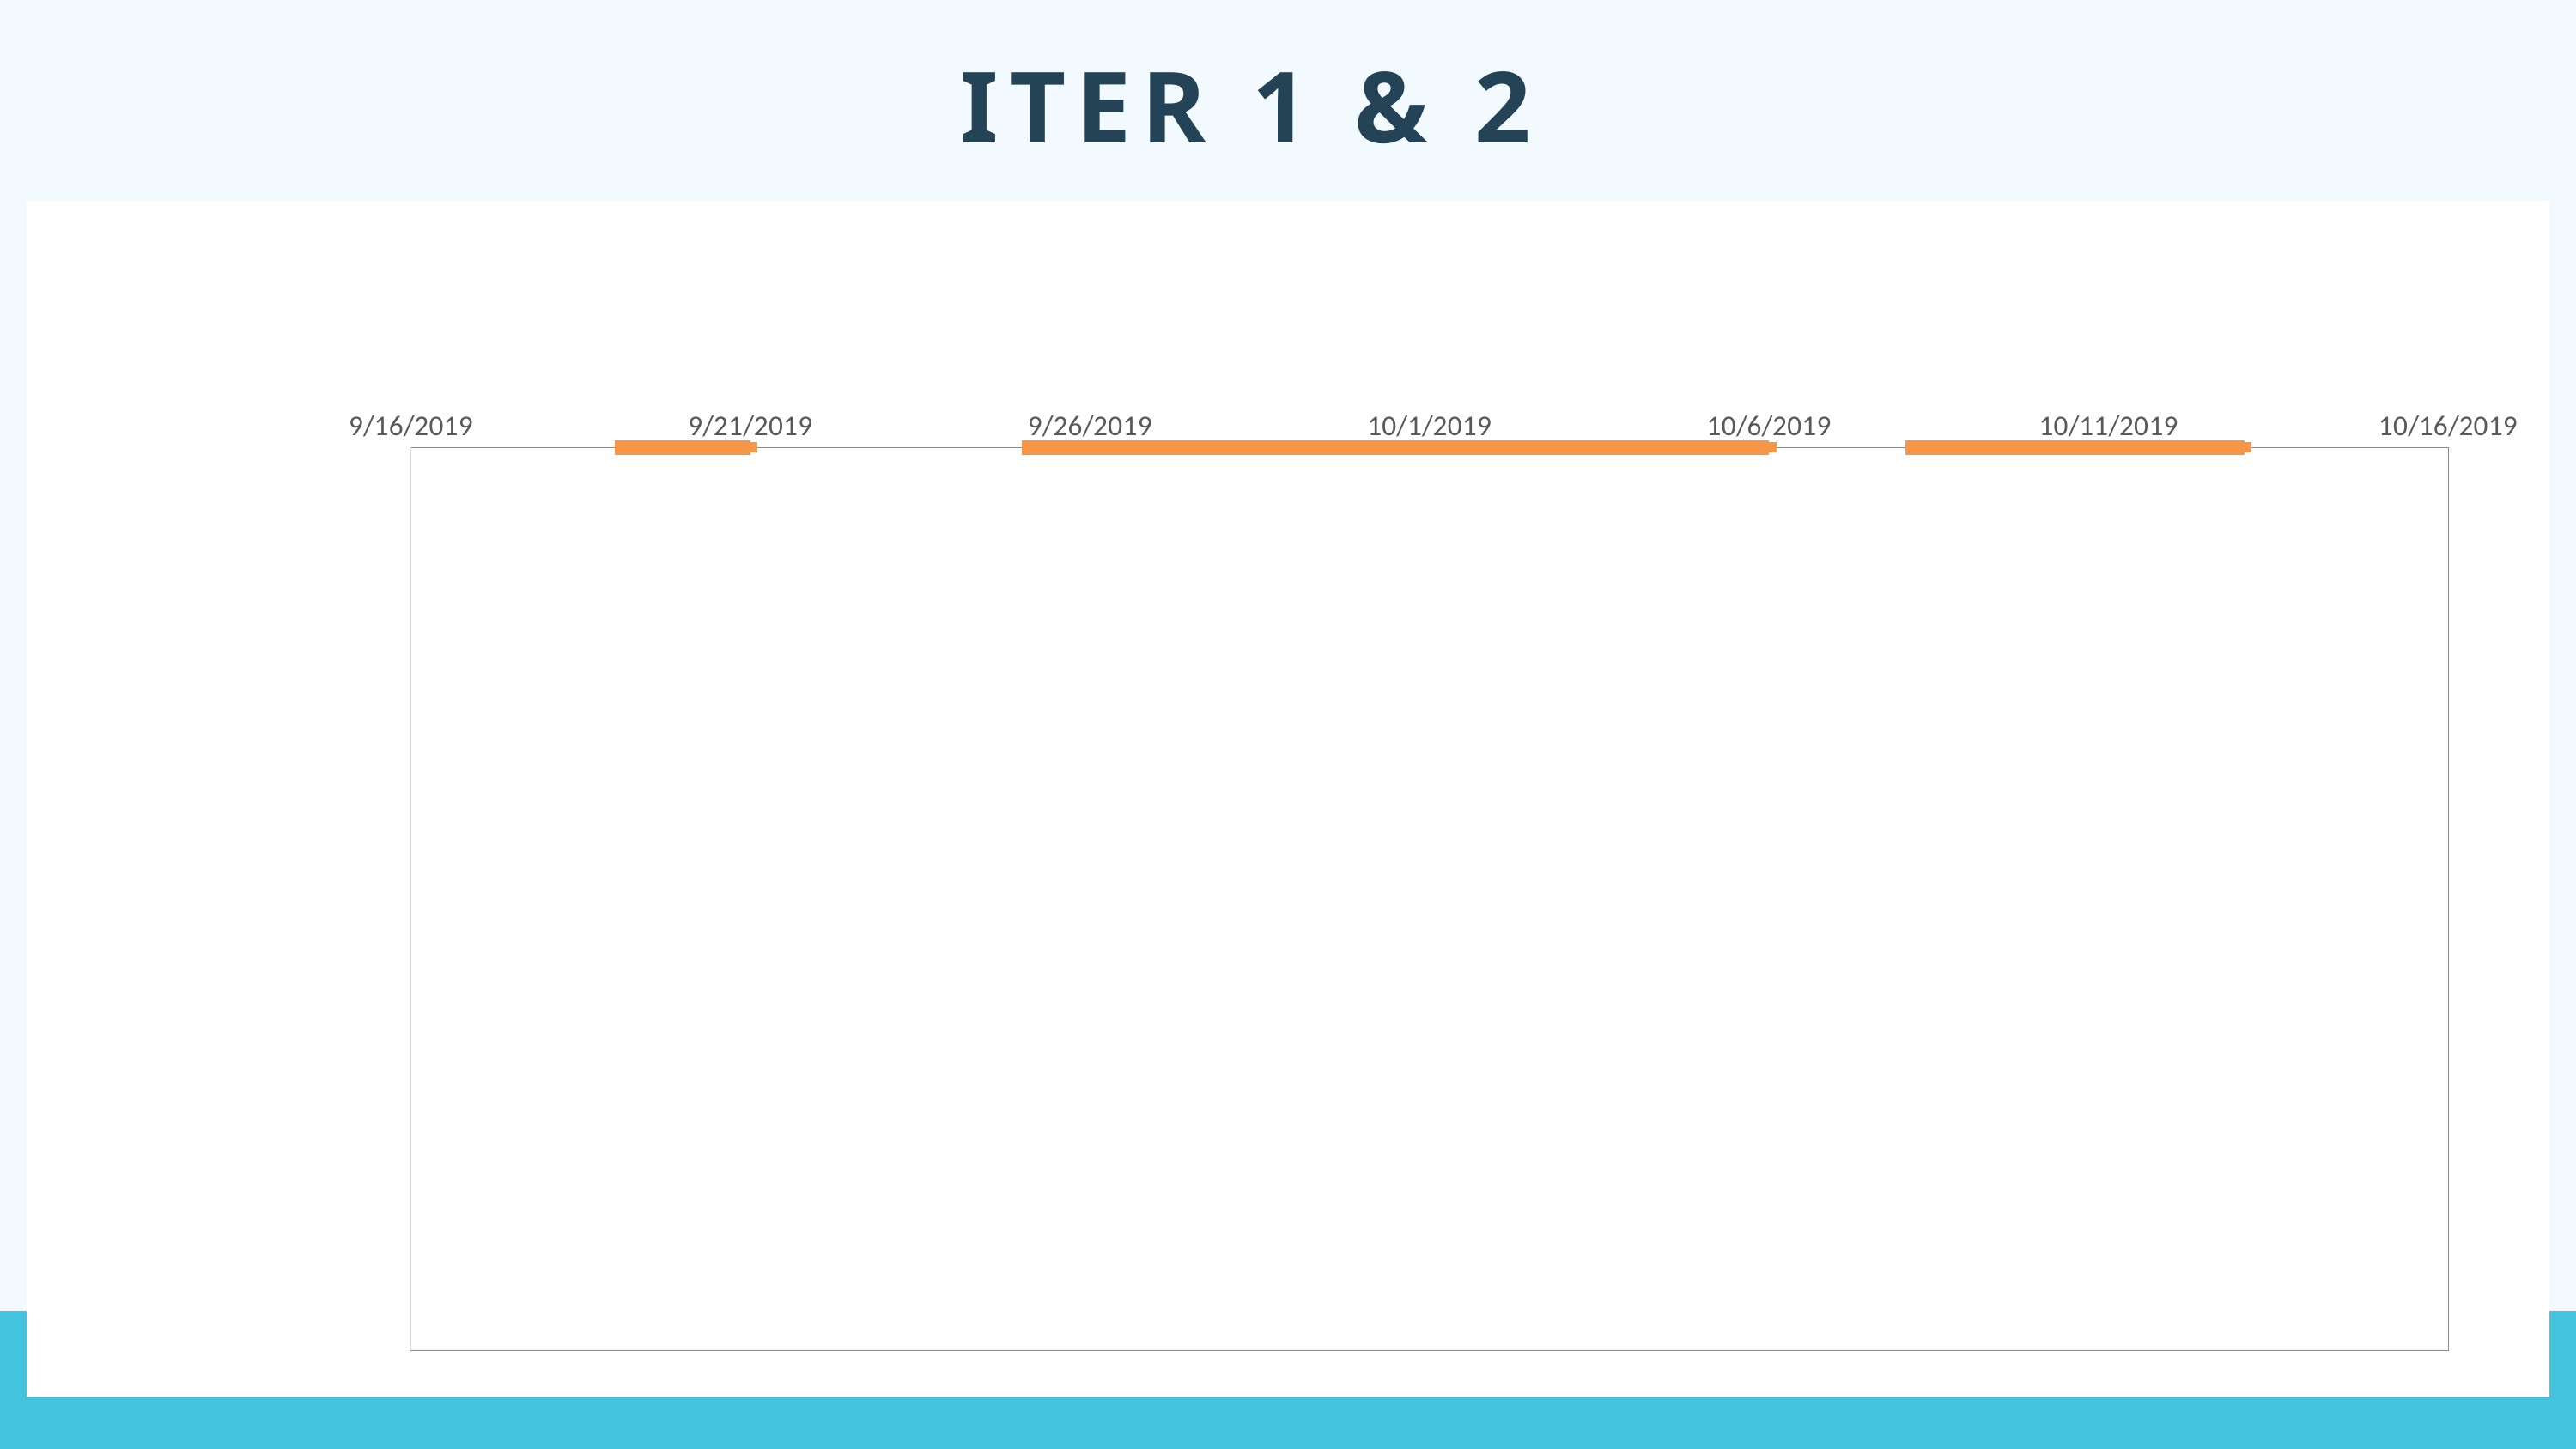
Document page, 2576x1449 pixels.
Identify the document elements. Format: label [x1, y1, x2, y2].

text_box [300, 47, 2193, 197]
text_box [0, 1311, 2576, 1449]
chart [26, 200, 2550, 1397]
